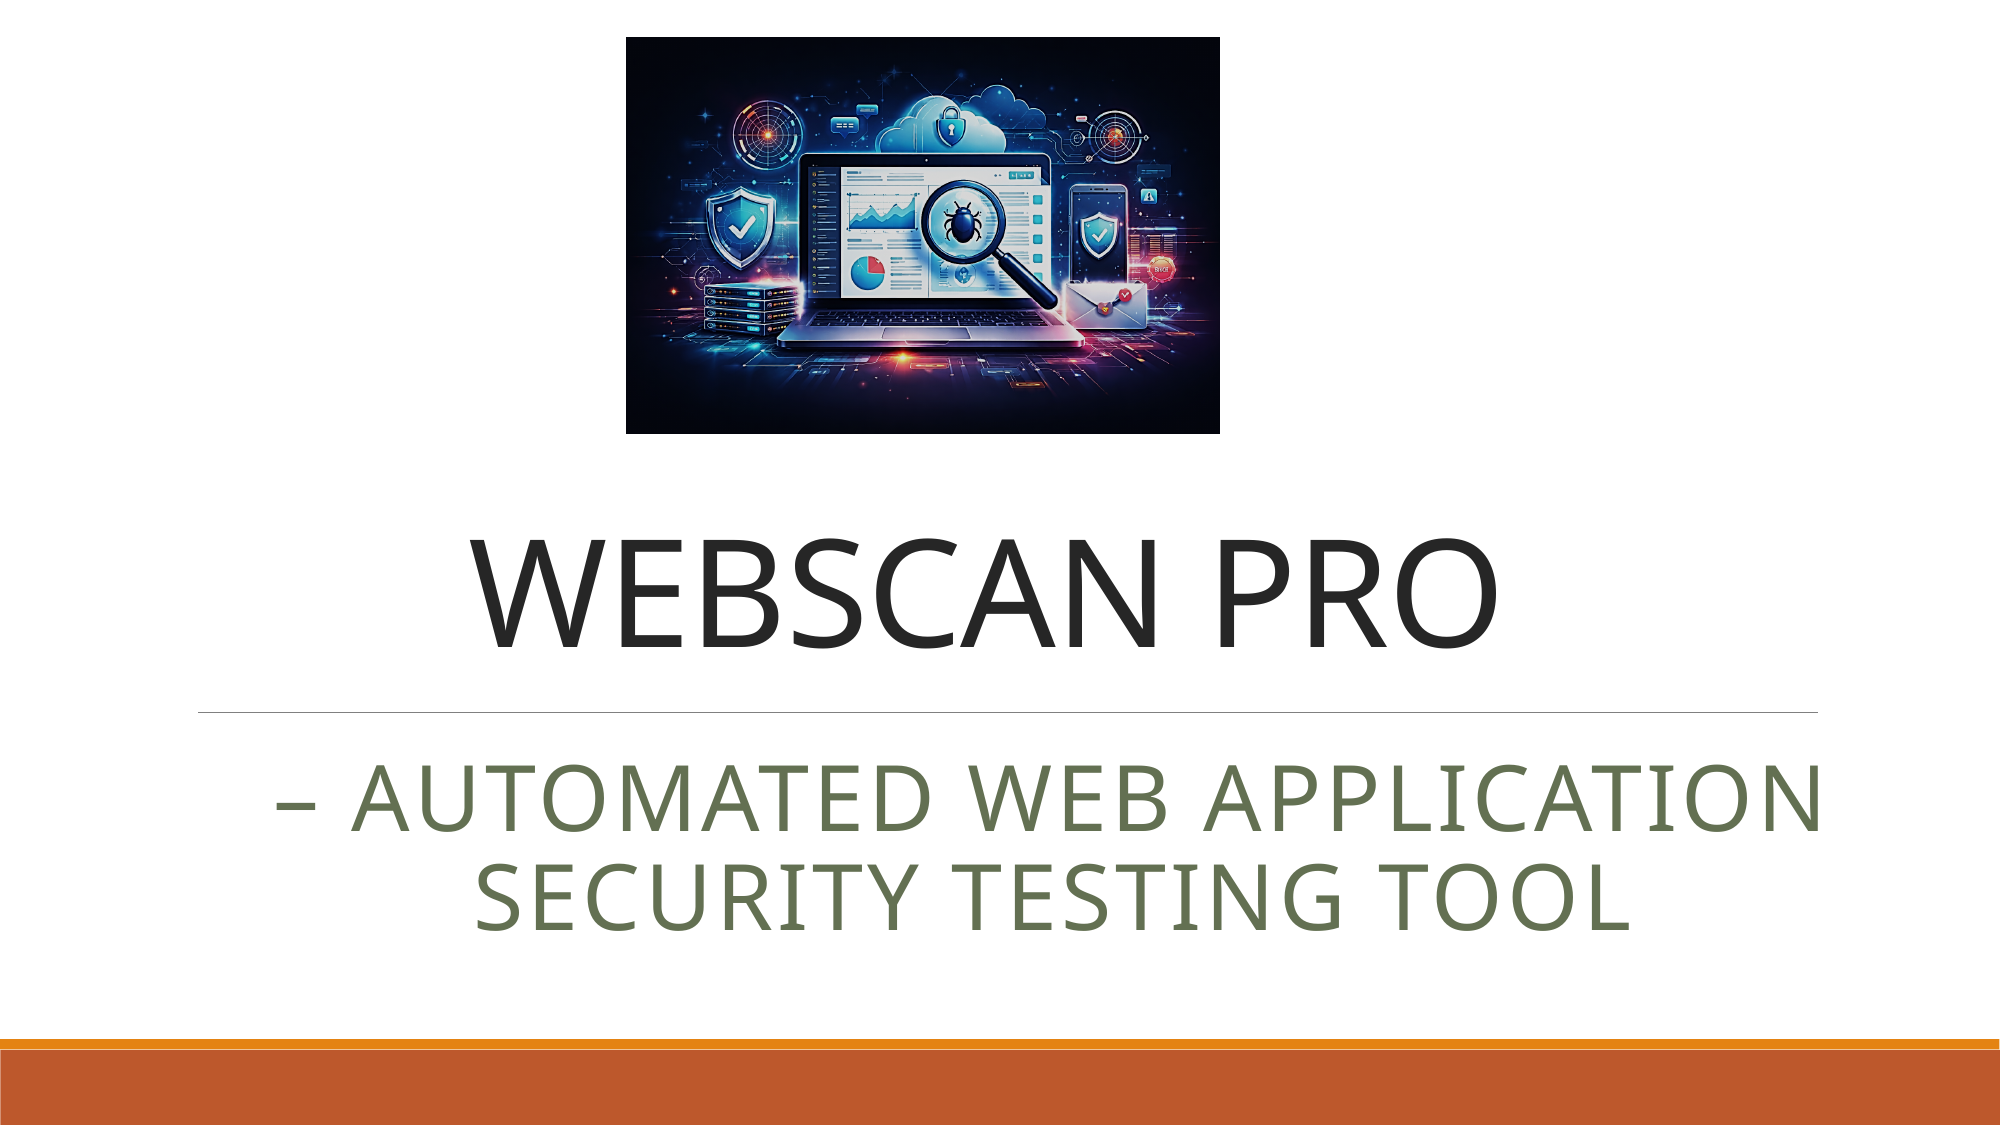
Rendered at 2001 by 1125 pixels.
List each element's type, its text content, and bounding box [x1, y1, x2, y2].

title WEBSCAN PRO [360, 492, 1614, 686]
subtitle – Automated Web Application Security Testing Tool [209, 744, 1898, 854]
picture [626, 37, 1221, 434]
